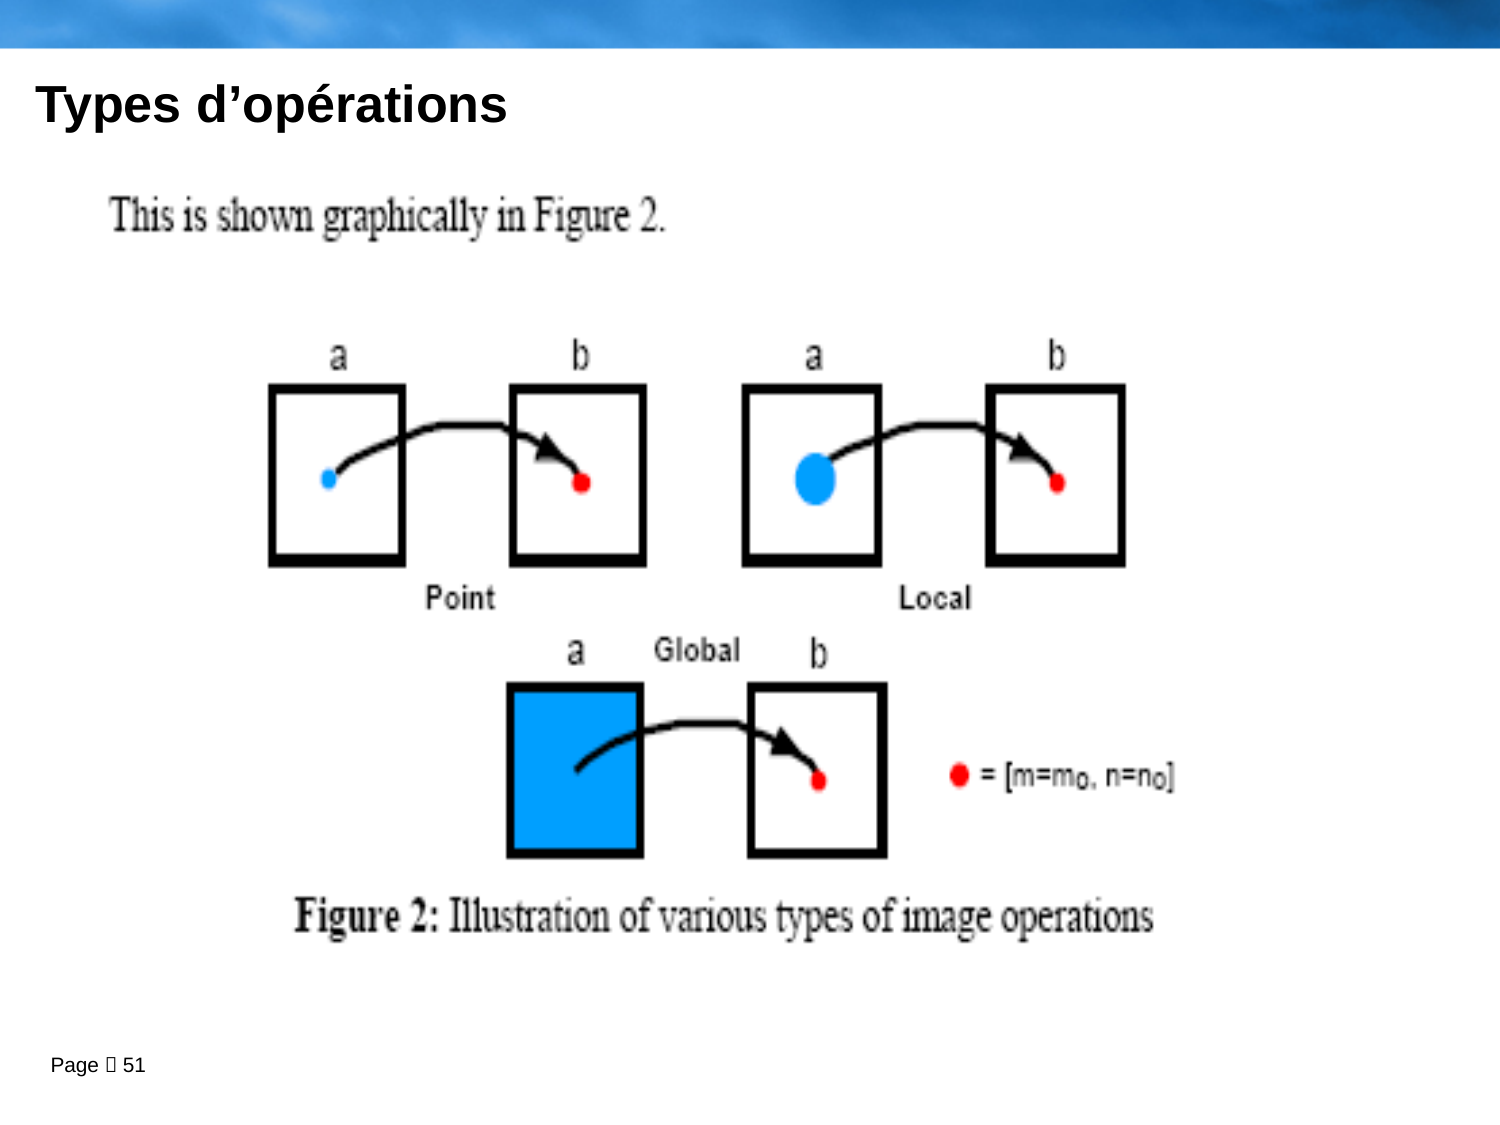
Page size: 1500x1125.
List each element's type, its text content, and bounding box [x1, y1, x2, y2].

picture [0, 0, 1500, 1125]
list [58, 163, 1454, 985]
title Types d’opérations [34, 70, 1386, 163]
